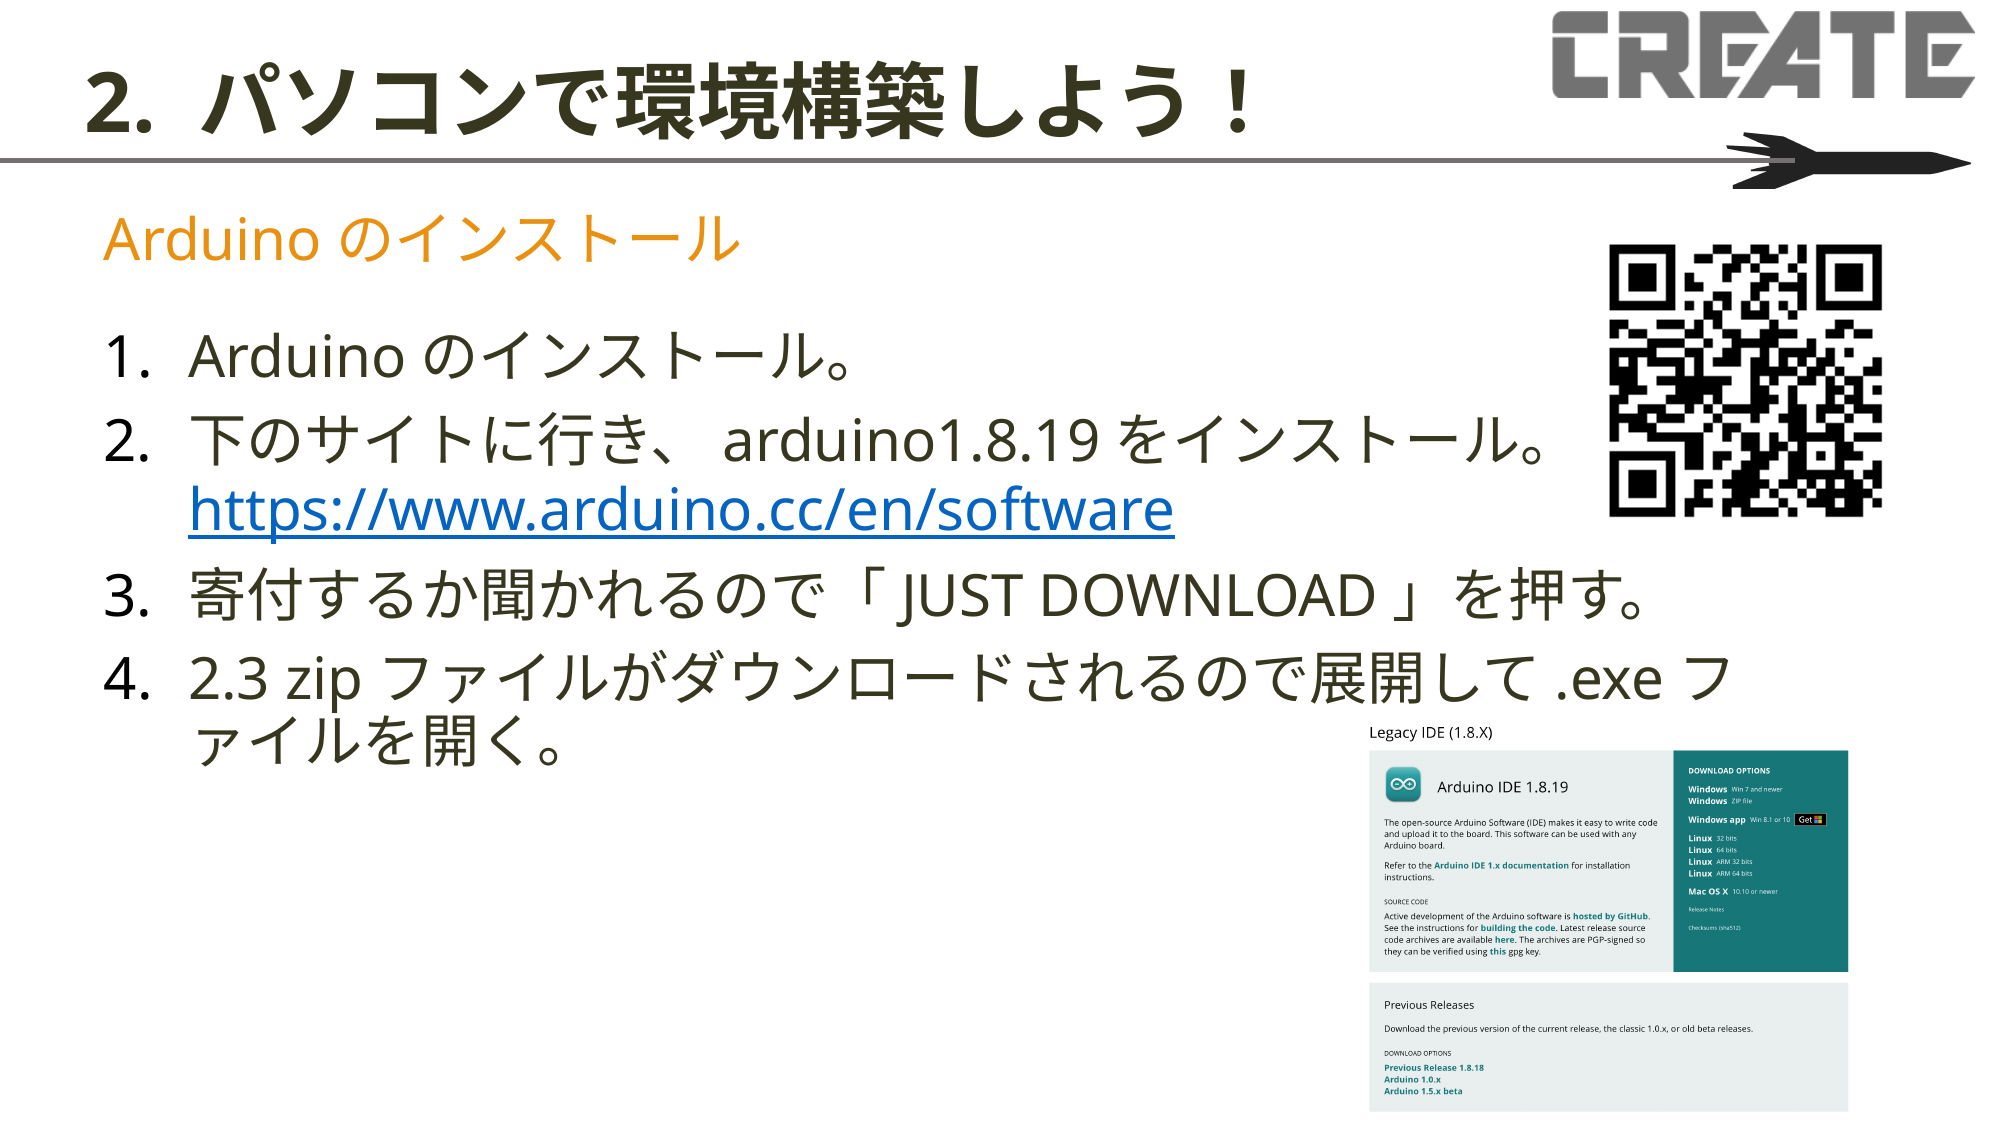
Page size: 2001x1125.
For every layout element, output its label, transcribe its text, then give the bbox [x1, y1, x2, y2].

list Arduinoのインストール。 下のサイトに行き、arduino1.8.19をインストール。https://www.arduino.cc/en/software 寄付するか聞かれるので「JUST DOWNLOAD」を押す。 2.3 zipファイルがダウンロードされるので展開して.exeファイルを開く。 [70, 320, 1796, 1061]
picture [1576, 212, 1915, 551]
picture [1359, 715, 1862, 1125]
picture [1552, 11, 1975, 98]
title 2. パソコンで環境構築しよう！ [70, 43, 1521, 168]
list Arduinoのインストール [70, 203, 1796, 320]
picture [1726, 133, 1971, 189]
